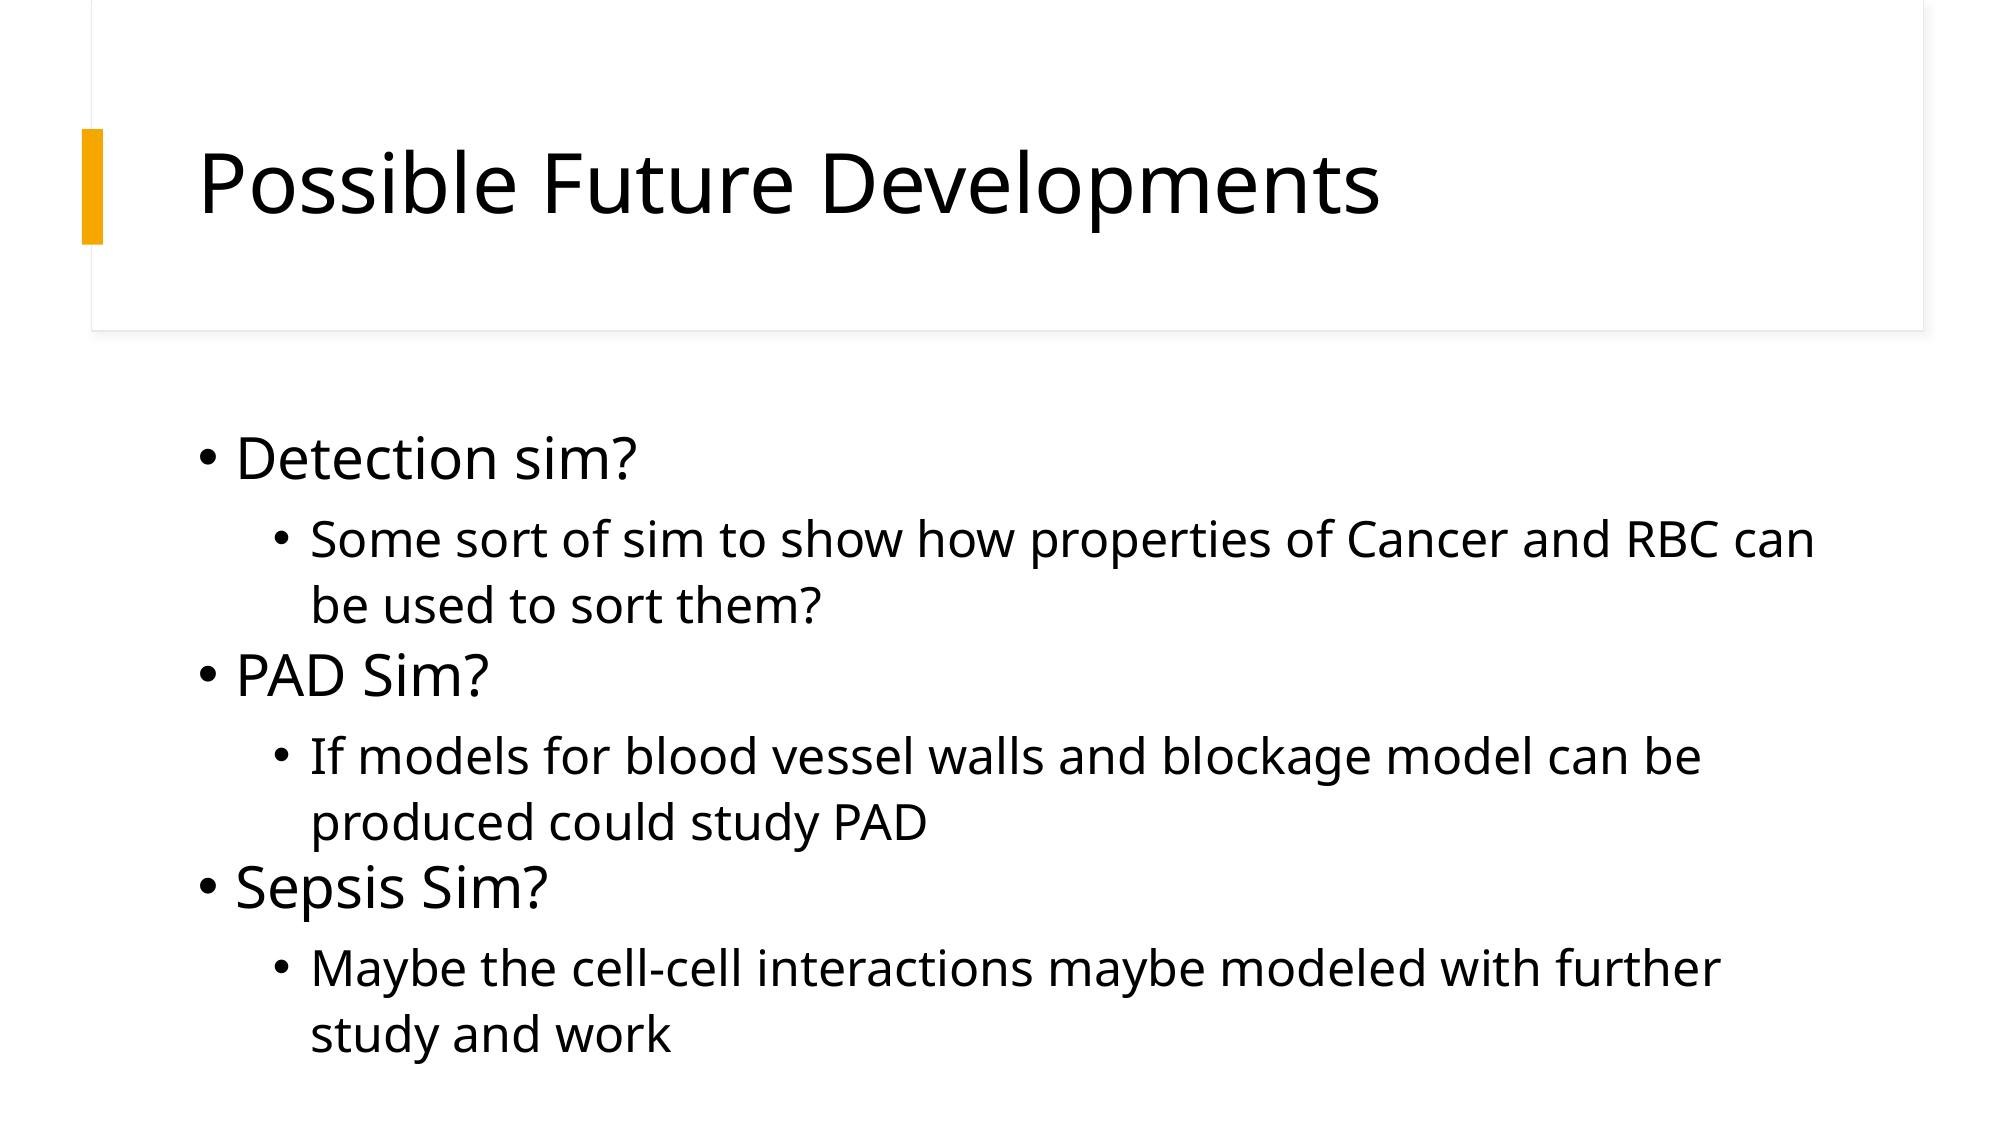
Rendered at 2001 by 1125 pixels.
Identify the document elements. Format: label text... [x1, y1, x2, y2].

text_box PAD Sim? If models for blood vessel walls and blockage model can be produced could study PAD [183, 624, 1851, 835]
list Detection sim? Some sort of sim to show how properties of Cancer and RBC can be used to sort them? [183, 406, 1851, 624]
text_box Sepsis Sim? Maybe the cell-cell interactions maybe modeled with further study and work [183, 835, 1851, 1125]
title Possible Future Developments [183, 90, 1851, 284]
